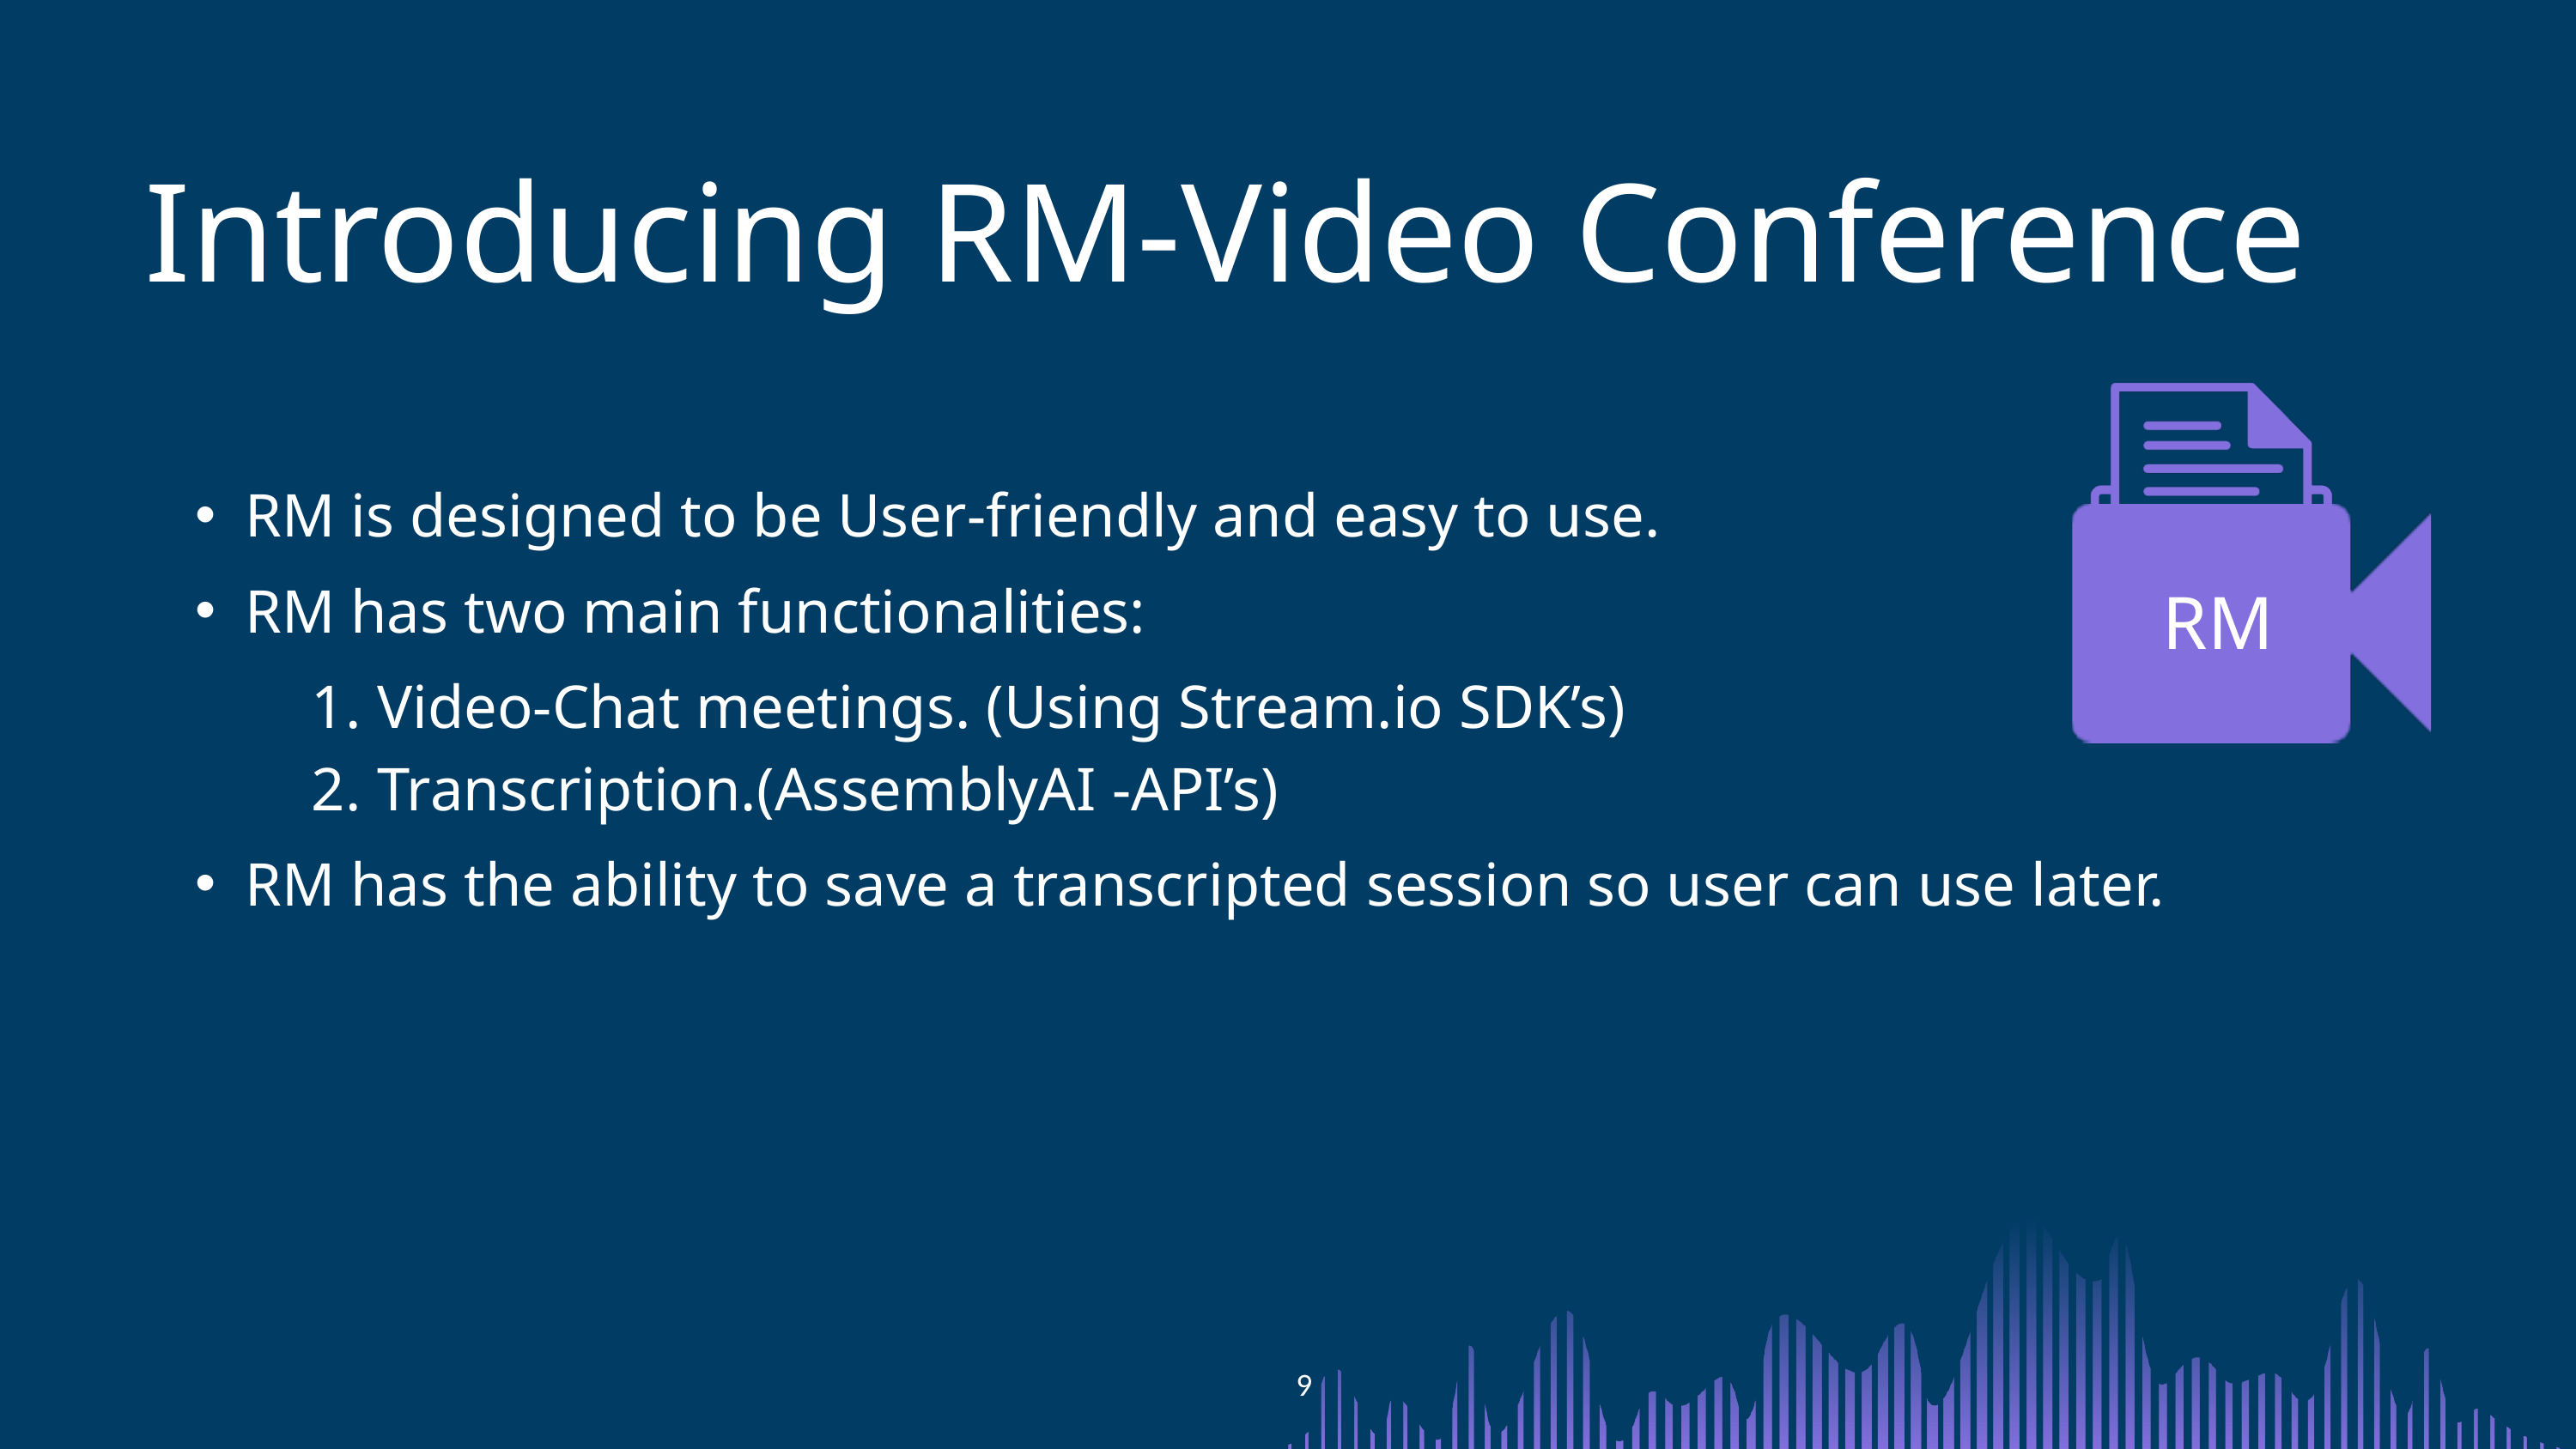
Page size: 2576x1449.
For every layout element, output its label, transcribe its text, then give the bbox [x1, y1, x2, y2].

text_box RM has the ability to save a transcripted session so user can use later. [144, 834, 2432, 918]
text_box Introducing RM-Video Conference [144, 118, 2432, 310]
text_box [2020, 381, 2432, 743]
text_box [1287, 1216, 2576, 1449]
text_box RM has two main functionalities: [144, 561, 2016, 645]
text_box 9 [1191, 1357, 1417, 1409]
text_box Video-Chat meetings. (Using Stream.io SDK’s) Transcription.(AssemblyAI -API’s) [261, 657, 2548, 823]
text_box RM is designed to be User-friendly and easy to use. [144, 466, 2016, 549]
